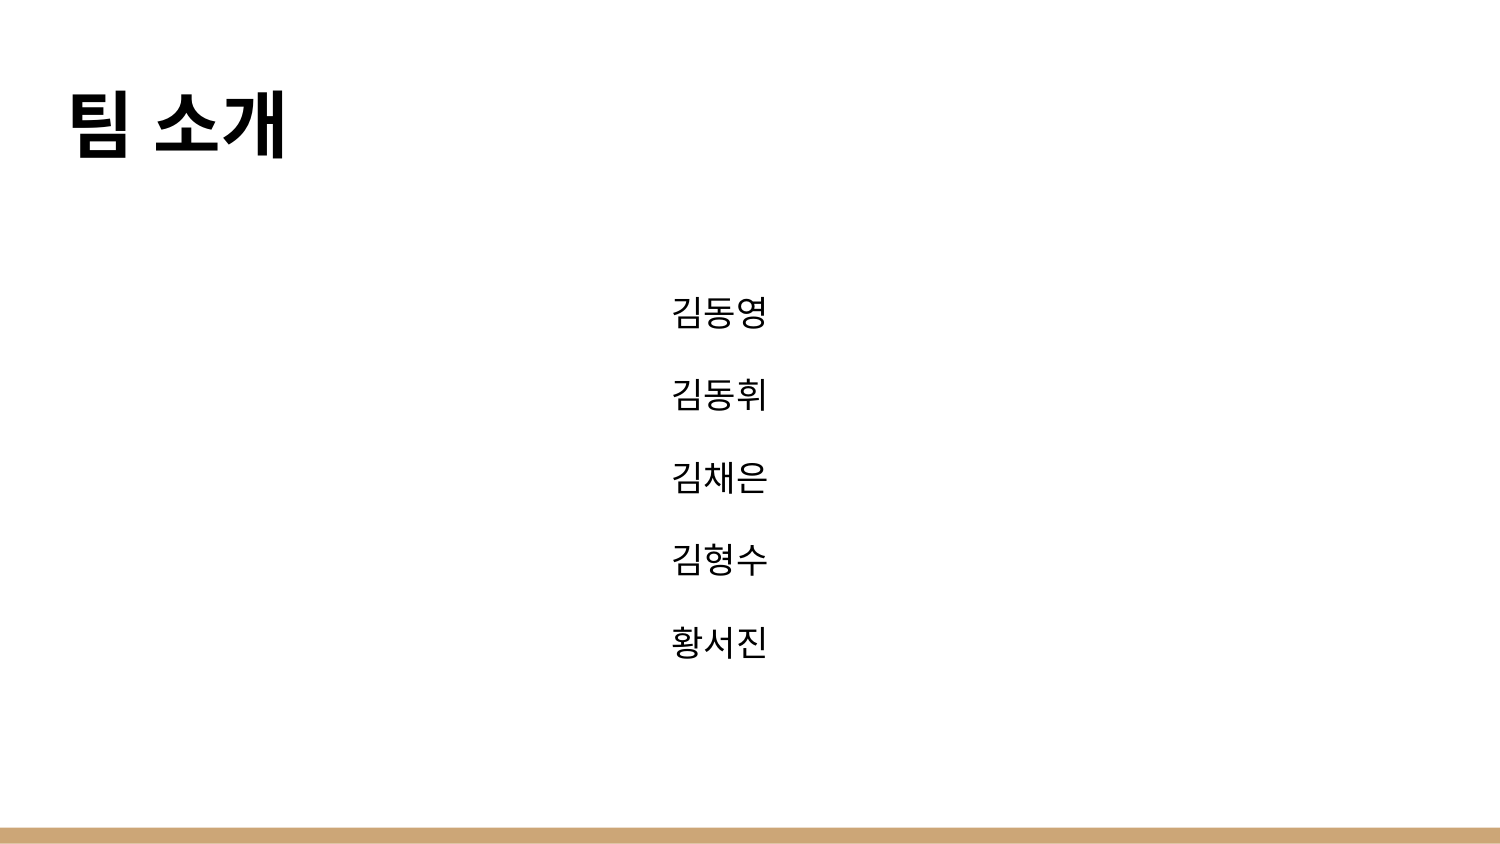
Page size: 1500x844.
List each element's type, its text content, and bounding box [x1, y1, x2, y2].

list 김동영 김동휘 김채은 김형수 황서진 [656, 262, 862, 683]
title 팀 소개 [51, 51, 1449, 189]
